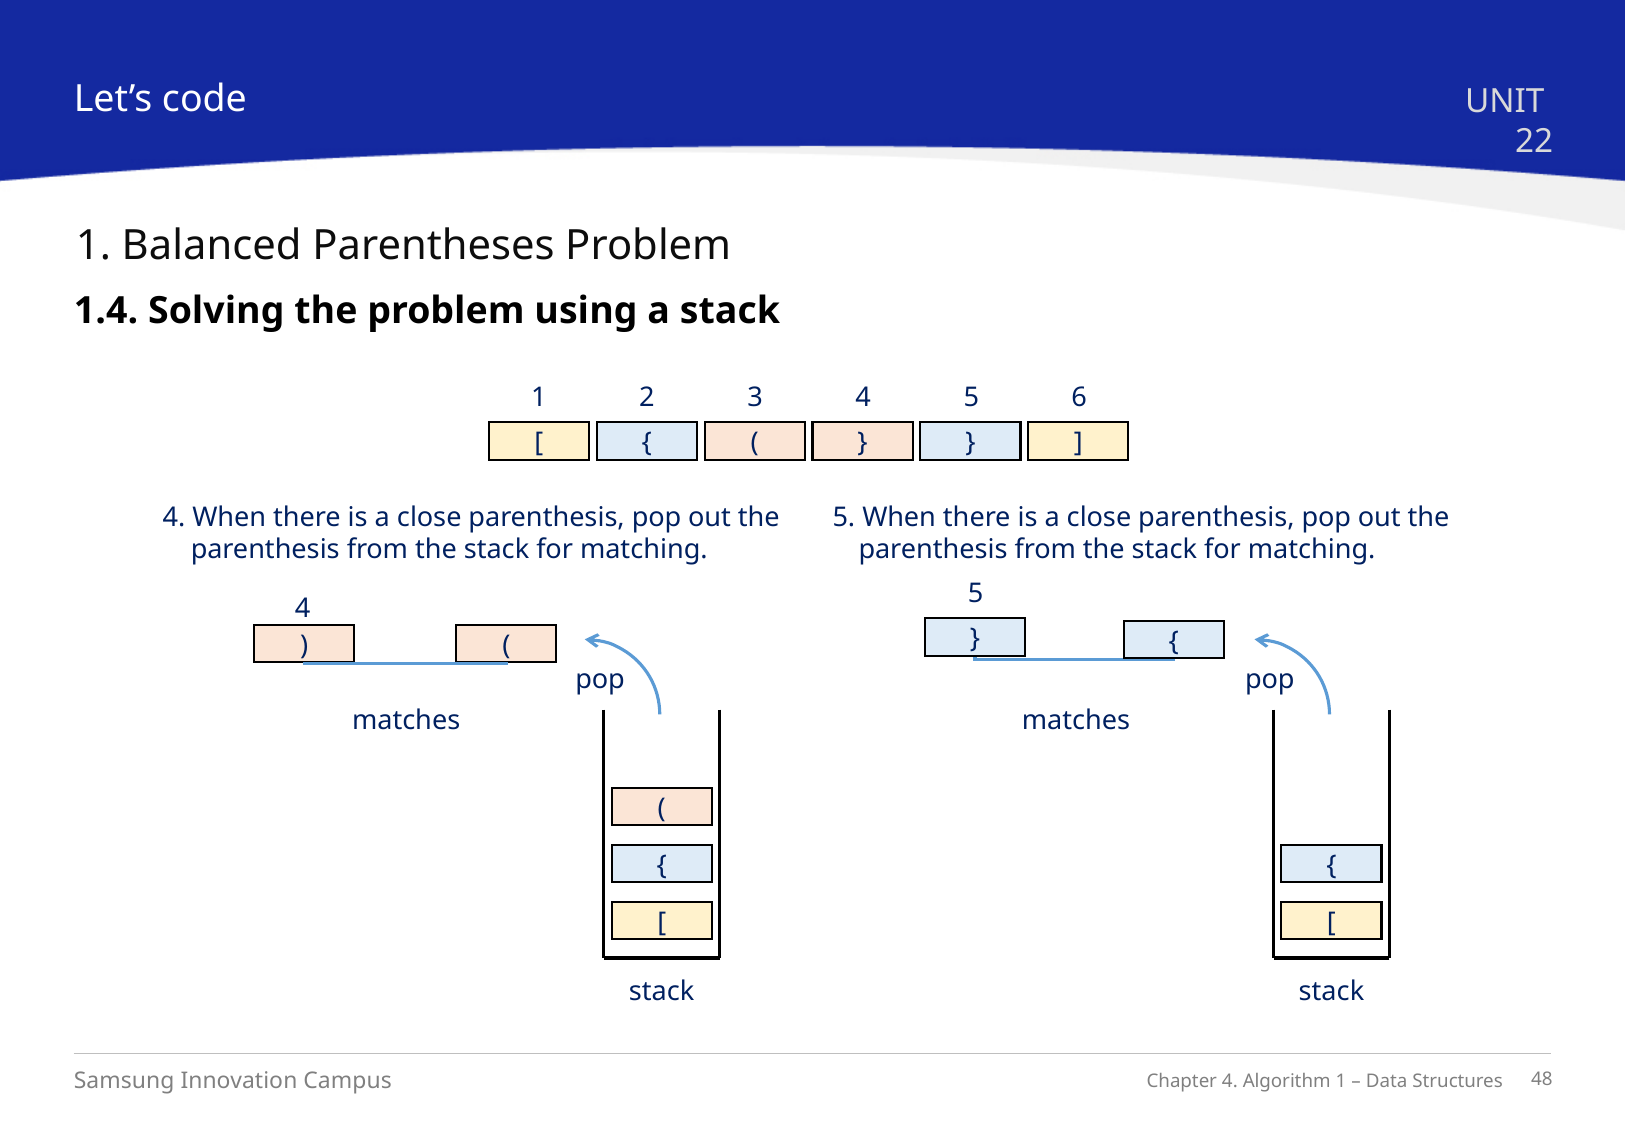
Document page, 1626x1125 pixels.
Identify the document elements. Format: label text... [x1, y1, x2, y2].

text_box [59, 217, 1554, 340]
text_box UNIT 22 [1422, 78, 1554, 159]
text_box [147, 376, 1482, 1015]
picture [0, 0, 1625, 1125]
text_box Let’s code [73, 73, 981, 120]
